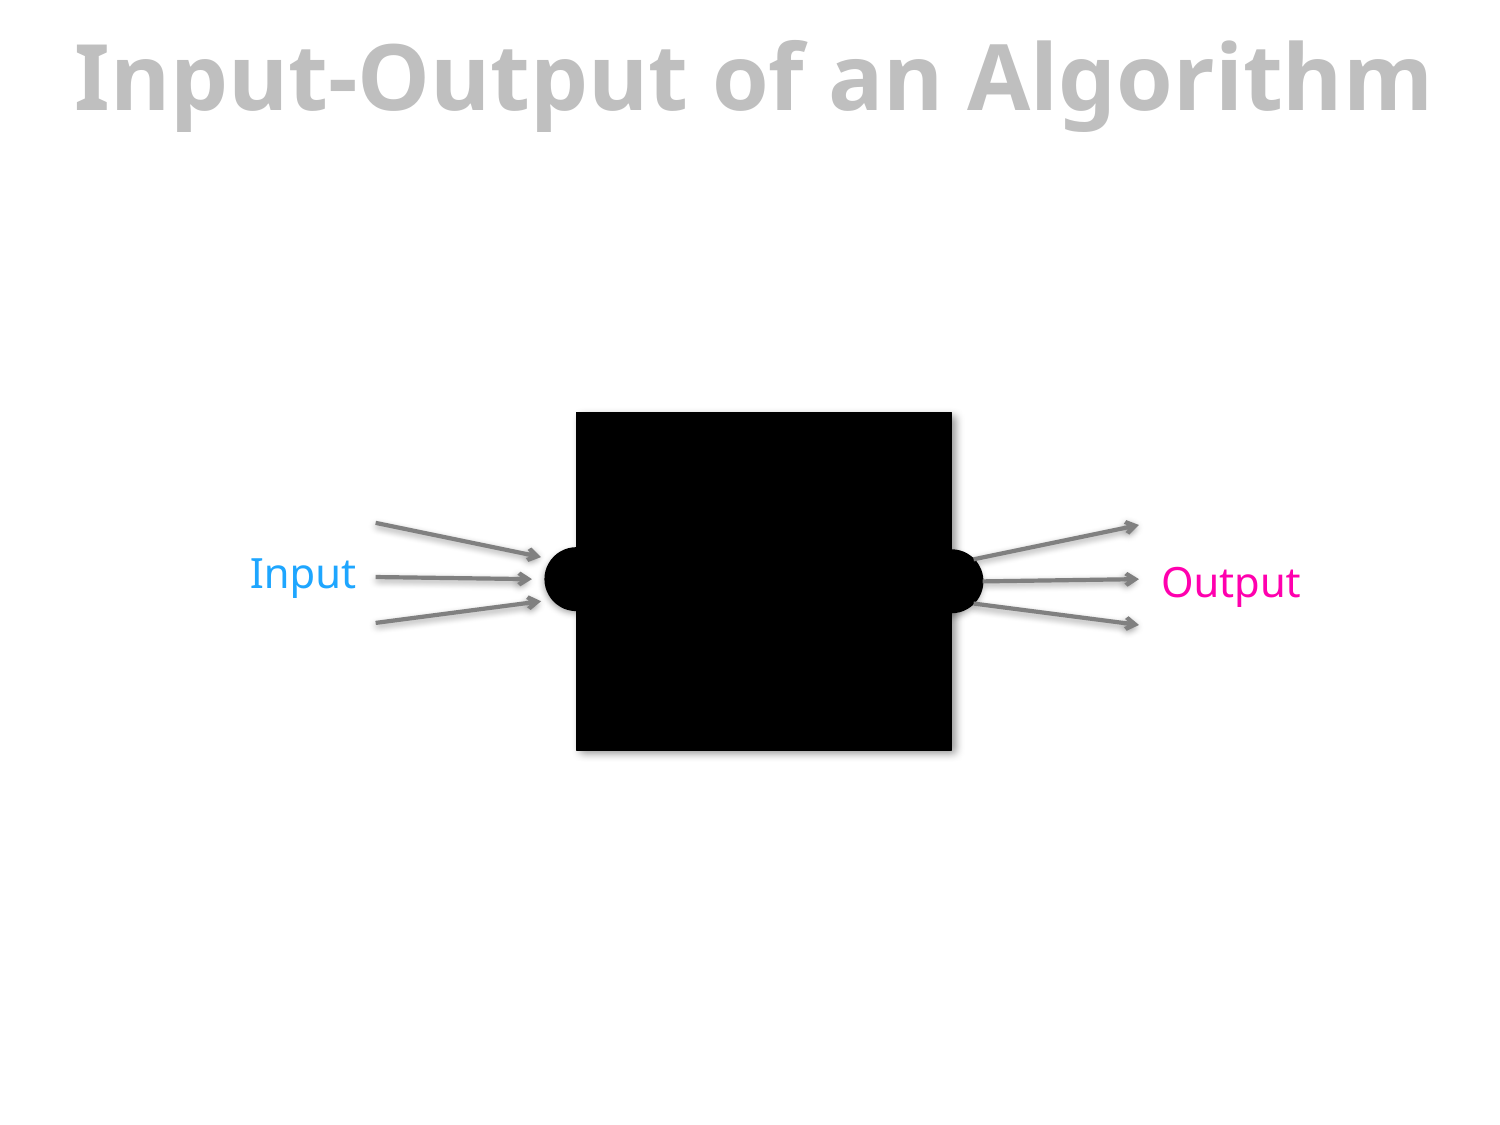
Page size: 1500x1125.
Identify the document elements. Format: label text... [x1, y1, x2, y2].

text_box Input [235, 539, 370, 604]
text_box Output [1146, 547, 1316, 613]
title Input-Output of an Algorithm [33, 3, 1475, 144]
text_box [375, 522, 542, 624]
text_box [673, 284, 1012, 879]
